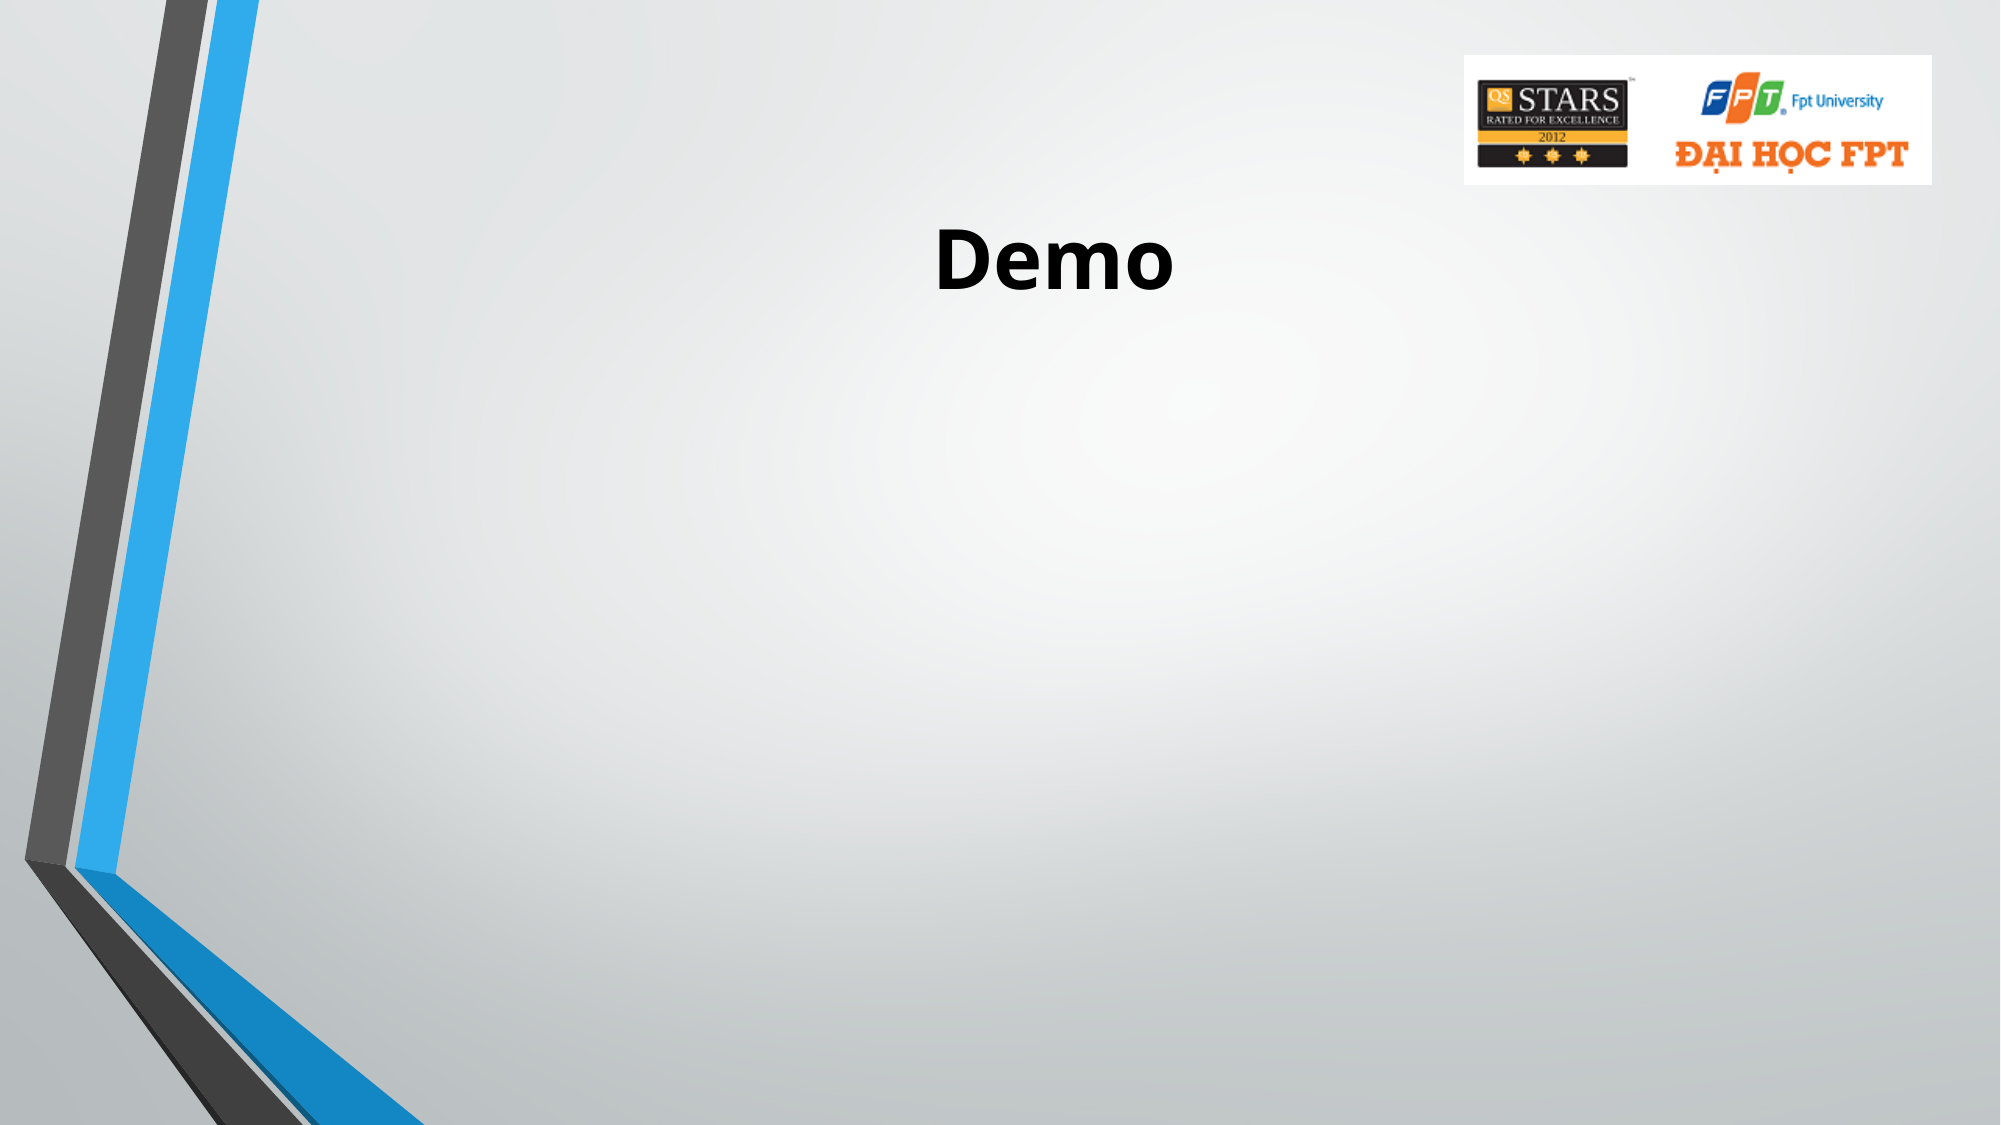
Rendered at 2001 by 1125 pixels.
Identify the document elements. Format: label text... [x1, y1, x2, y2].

title Demo [243, 112, 1887, 400]
picture [1463, 55, 1932, 185]
